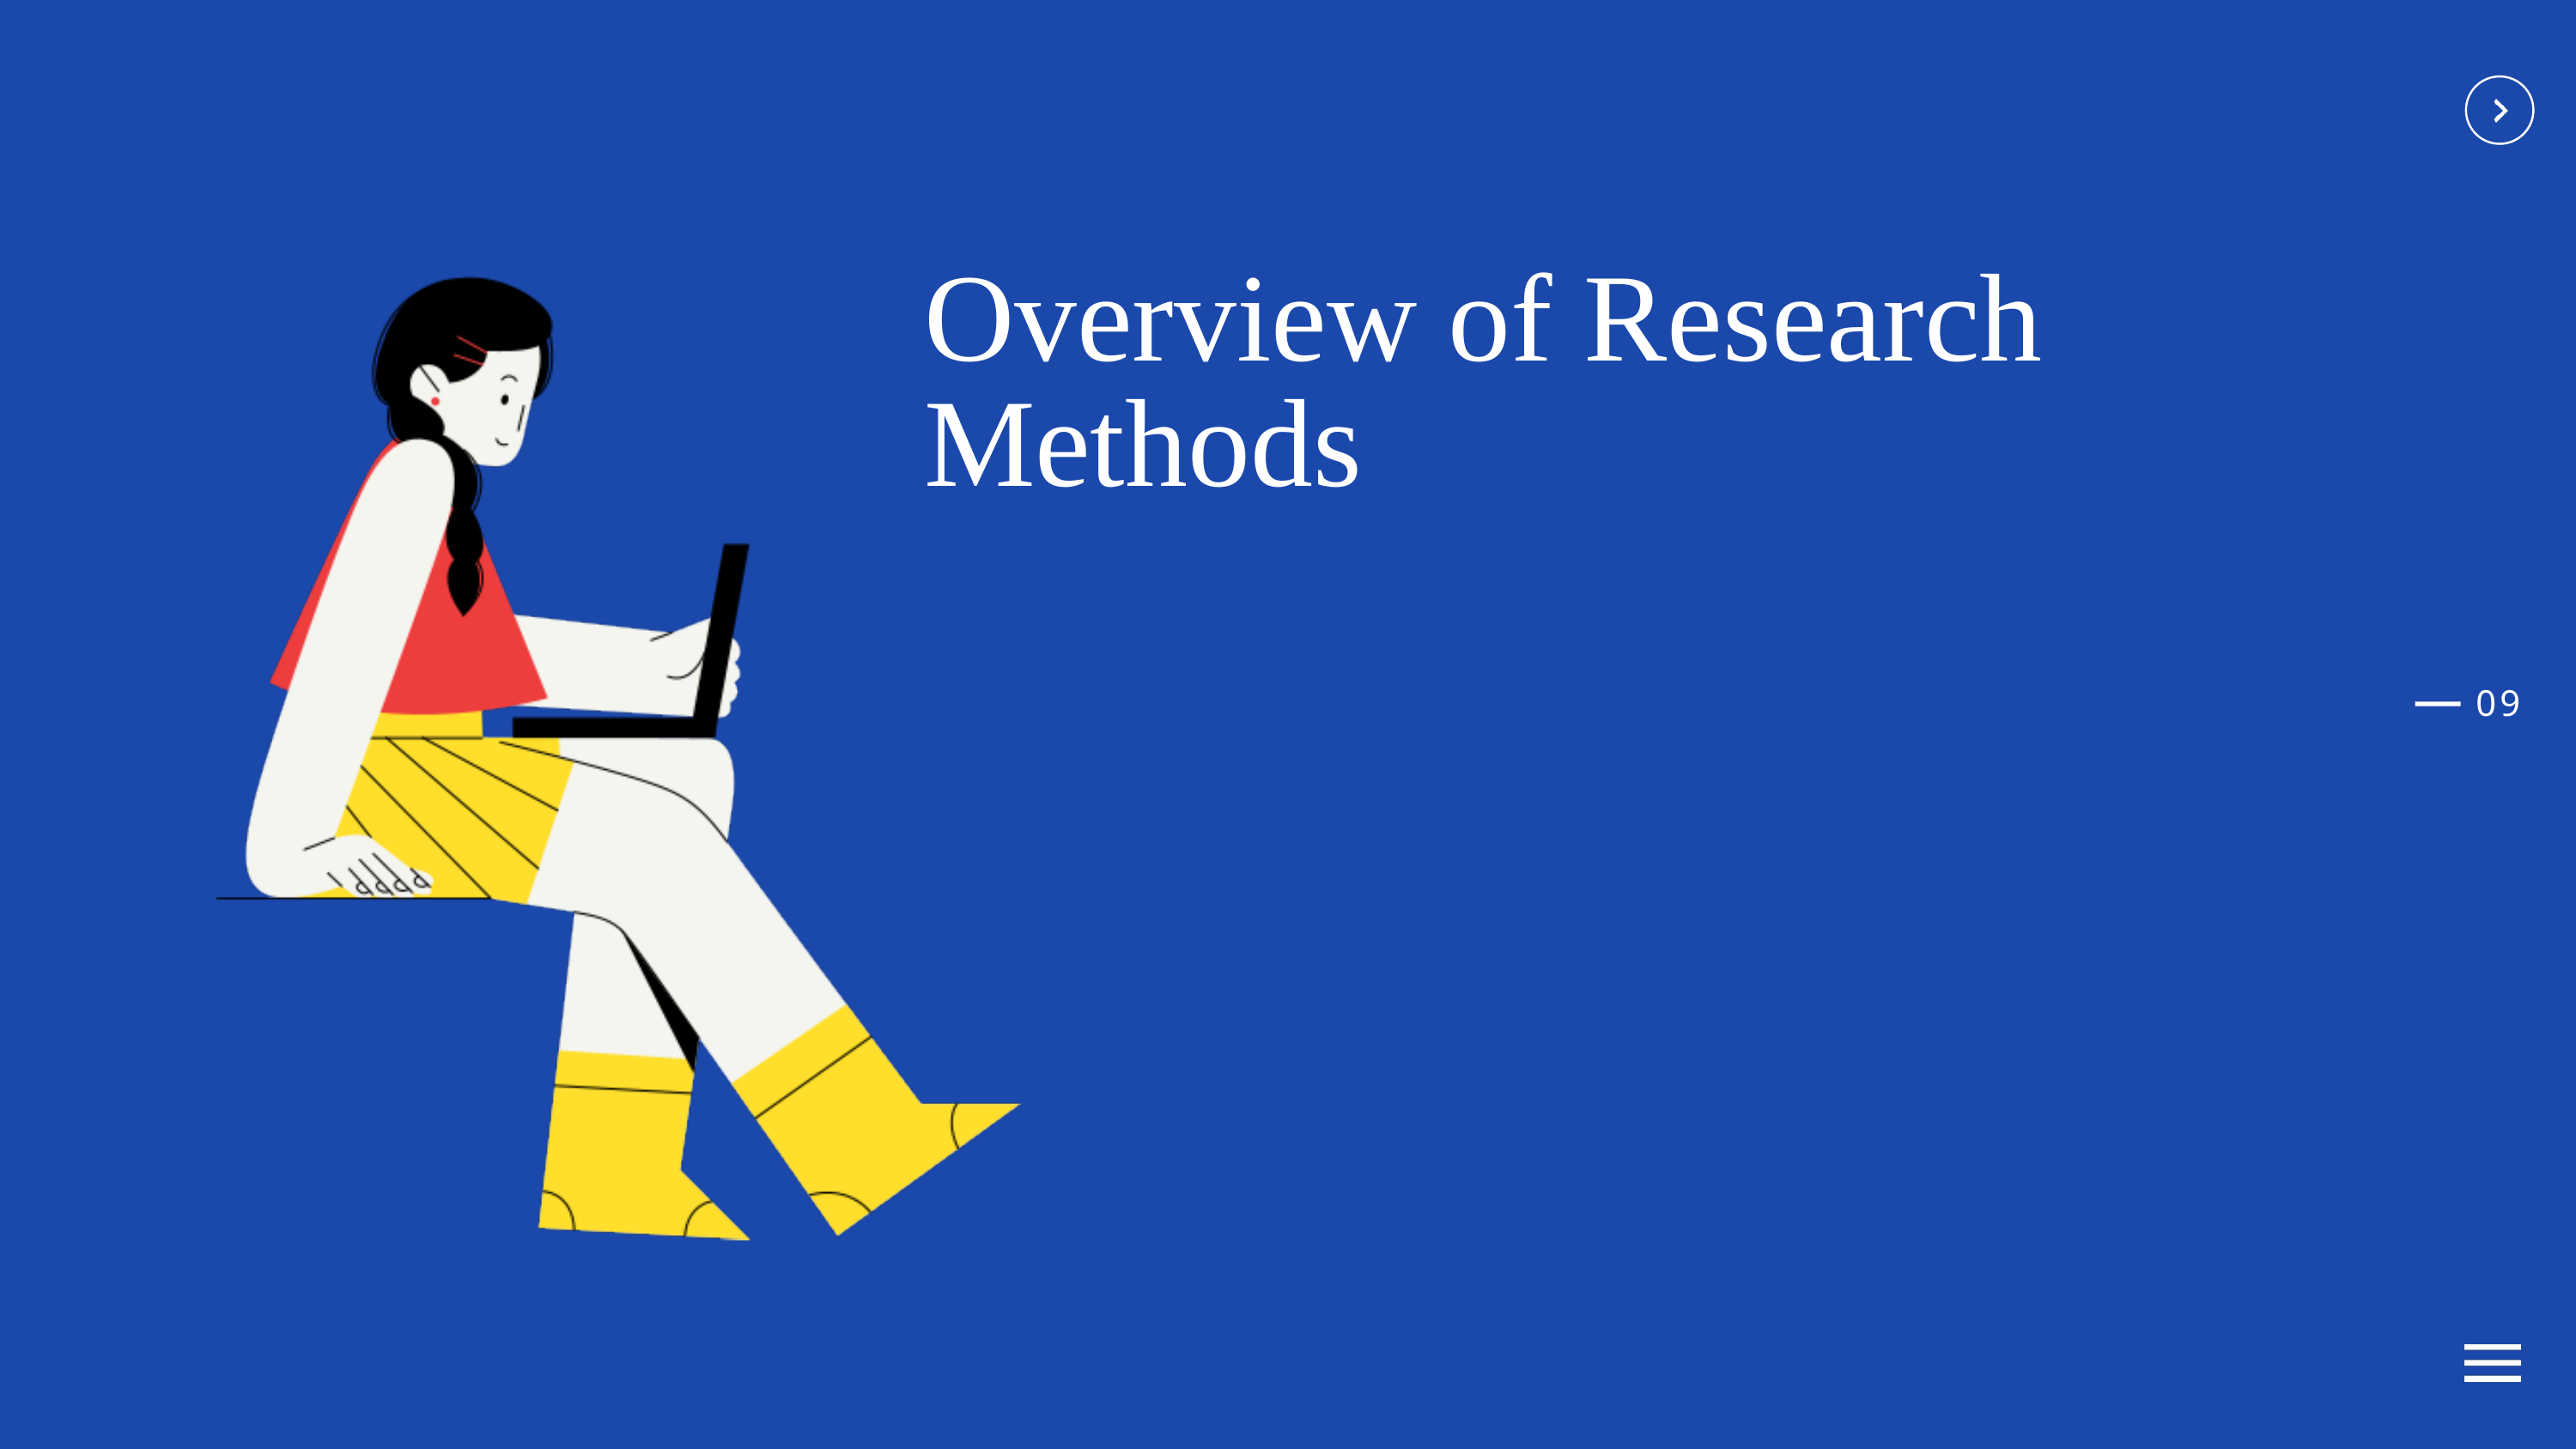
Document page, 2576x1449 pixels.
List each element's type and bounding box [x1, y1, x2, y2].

picture [2464, 1344, 2521, 1383]
picture [216, 275, 1021, 1240]
text_box [2415, 682, 2521, 724]
text_box [923, 260, 2500, 683]
text_box [2464, 75, 2535, 145]
